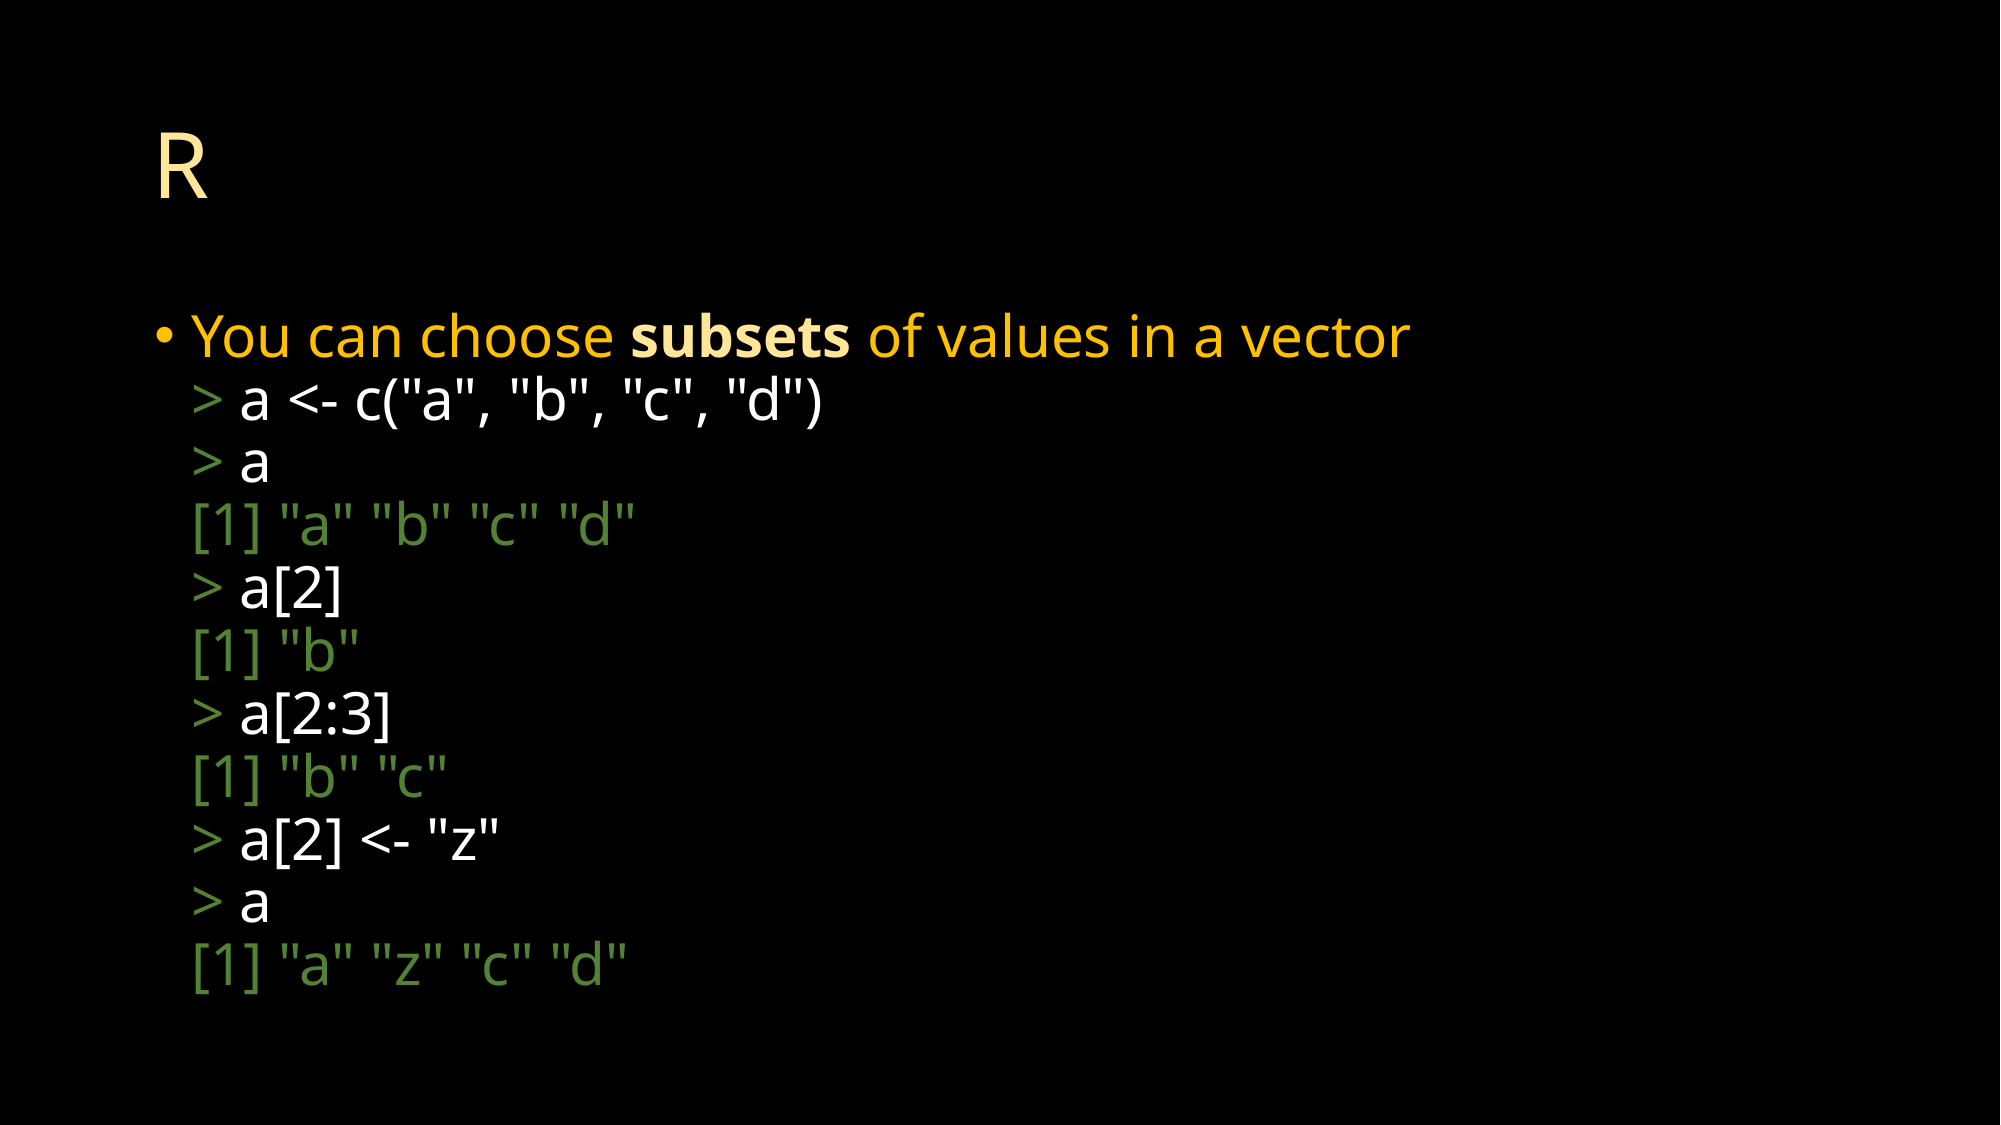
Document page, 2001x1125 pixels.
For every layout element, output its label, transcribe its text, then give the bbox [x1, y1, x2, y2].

list You can choose subsets of values in a vector > a <- c("a", "b", "c", "d") > a [1] "a" "b" "c" "d" > a[2] [1] "b" > a[2:3] [1] "b" "c" > a[2] <- "z" > a [1] "a" "z" "c" "d" [137, 299, 1863, 1112]
title R [137, 59, 1863, 278]
